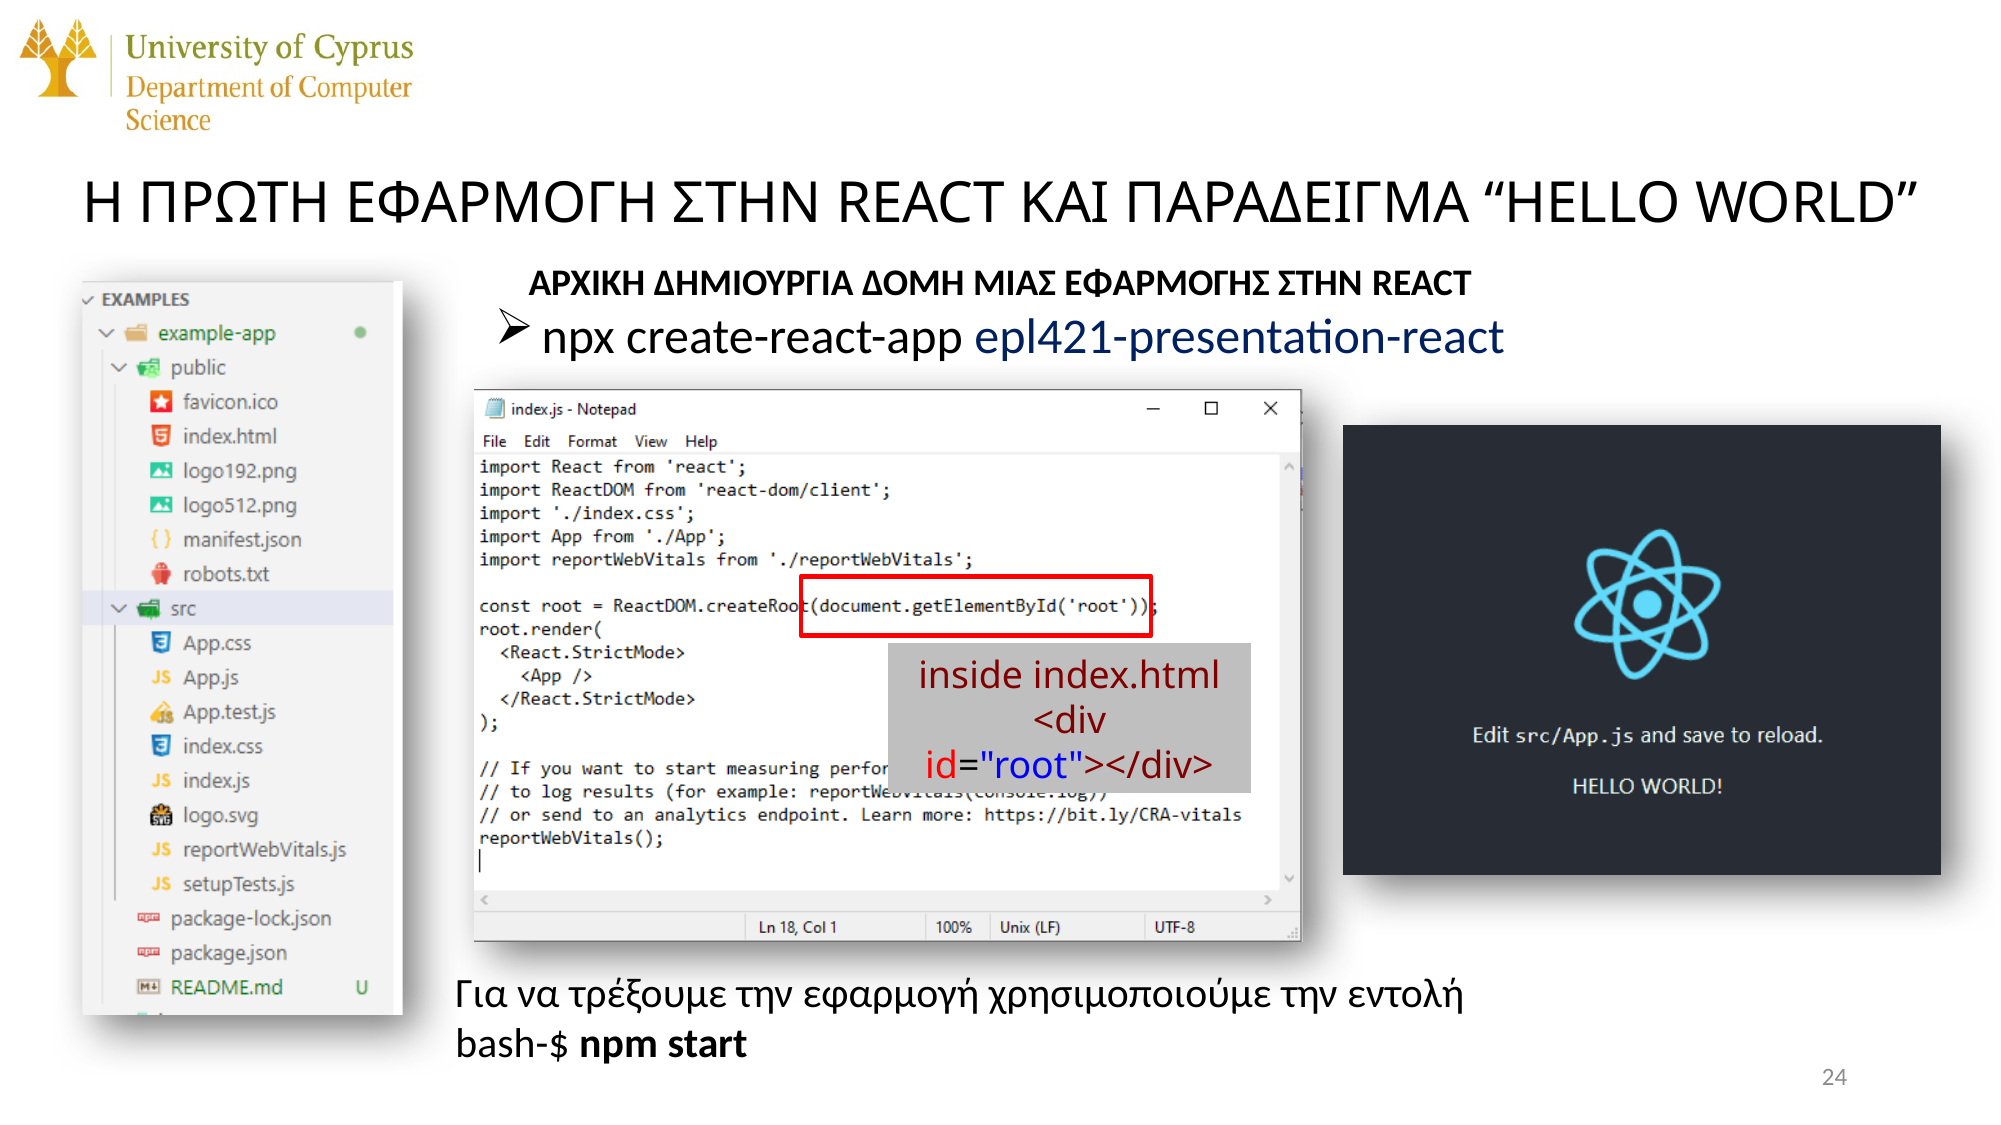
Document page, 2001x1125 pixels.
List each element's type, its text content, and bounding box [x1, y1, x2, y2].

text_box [82, 250, 1941, 1076]
slide_number 24 [1412, 1076, 1863, 1105]
text_box Η ΠΡΩΤΗ ΕΦΑΡΜΟΓΗ ΣΤΗΝ REACT ΚΑΙ ΠΑΡΑΔΕΙΓΜΑ “HELLO WORLD” [58, 149, 1942, 252]
picture [0, 0, 439, 169]
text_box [800, 576, 1252, 750]
